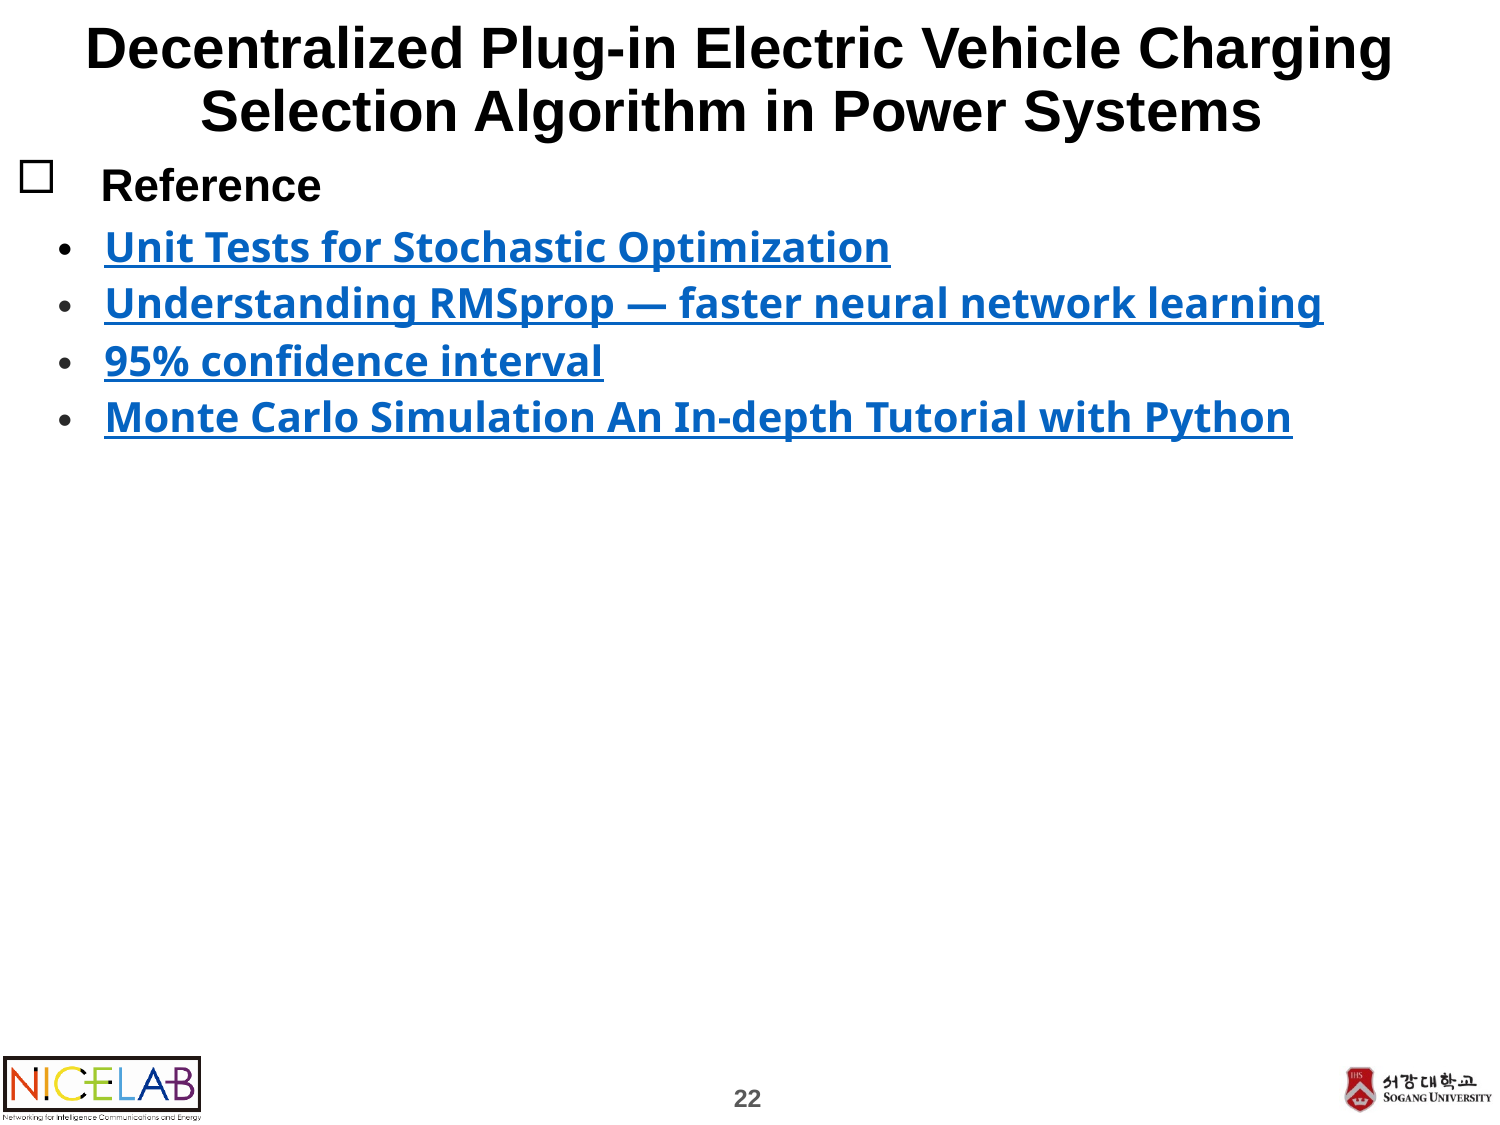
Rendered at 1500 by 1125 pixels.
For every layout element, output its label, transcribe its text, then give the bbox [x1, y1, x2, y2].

picture [3, 1056, 201, 1121]
text_box Unit Tests for Stochastic Optimization Understanding RMSprop — faster neural network learning 95% confidence interval Monte Carlo Simulation An In-depth Tutorial with Python [42, 212, 1438, 606]
title Decentralized Plug-in Electric Vehicle Charging Selection Algorithm in Power Systems [0, 23, 1481, 139]
list Reference [0, 143, 1499, 228]
picture [1339, 1066, 1496, 1113]
